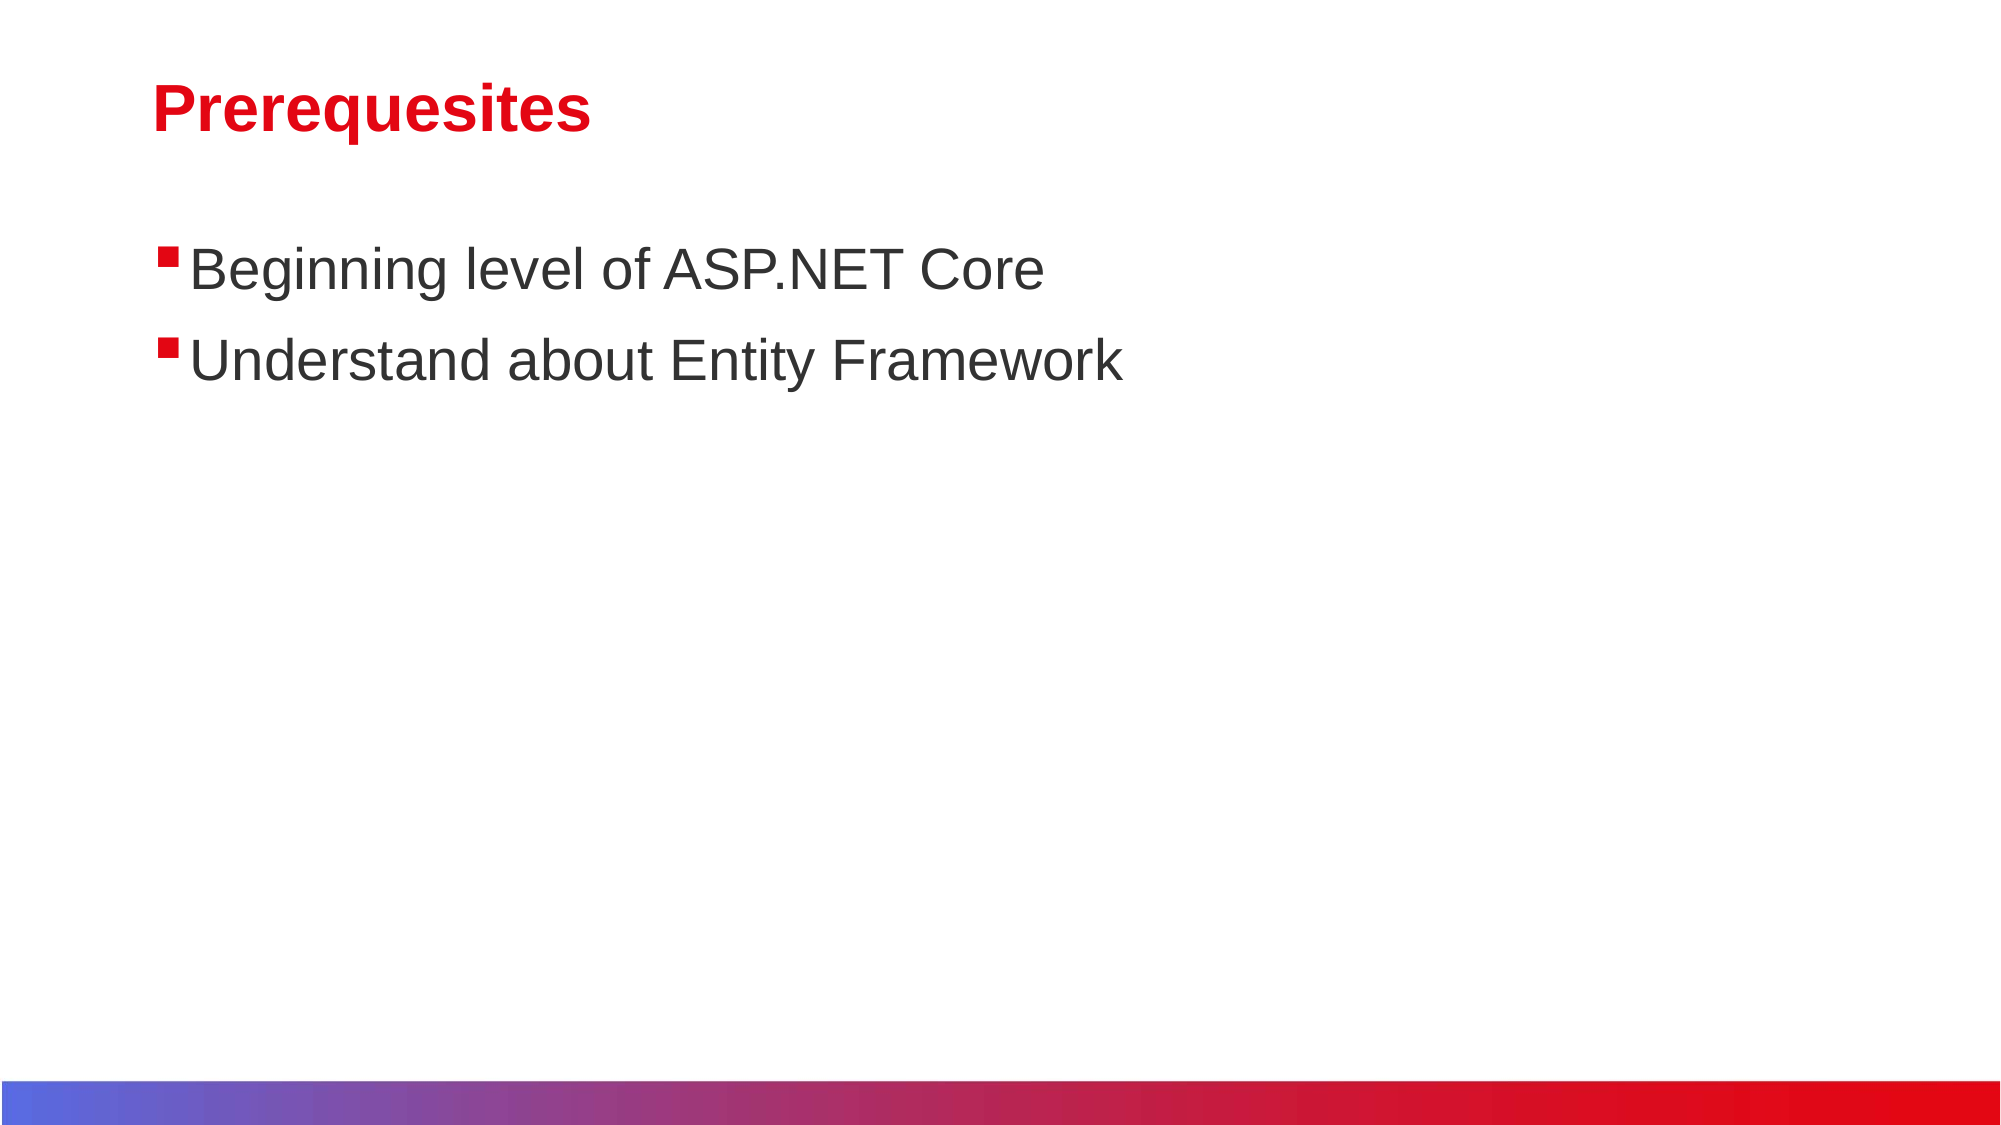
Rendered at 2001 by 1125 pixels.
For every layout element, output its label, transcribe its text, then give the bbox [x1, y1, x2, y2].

picture [0, 0, 2001, 1125]
title Prerequesites [137, 66, 1863, 155]
list Beginning level of ASP.NET Core Understand about Entity Framework [137, 223, 1863, 992]
